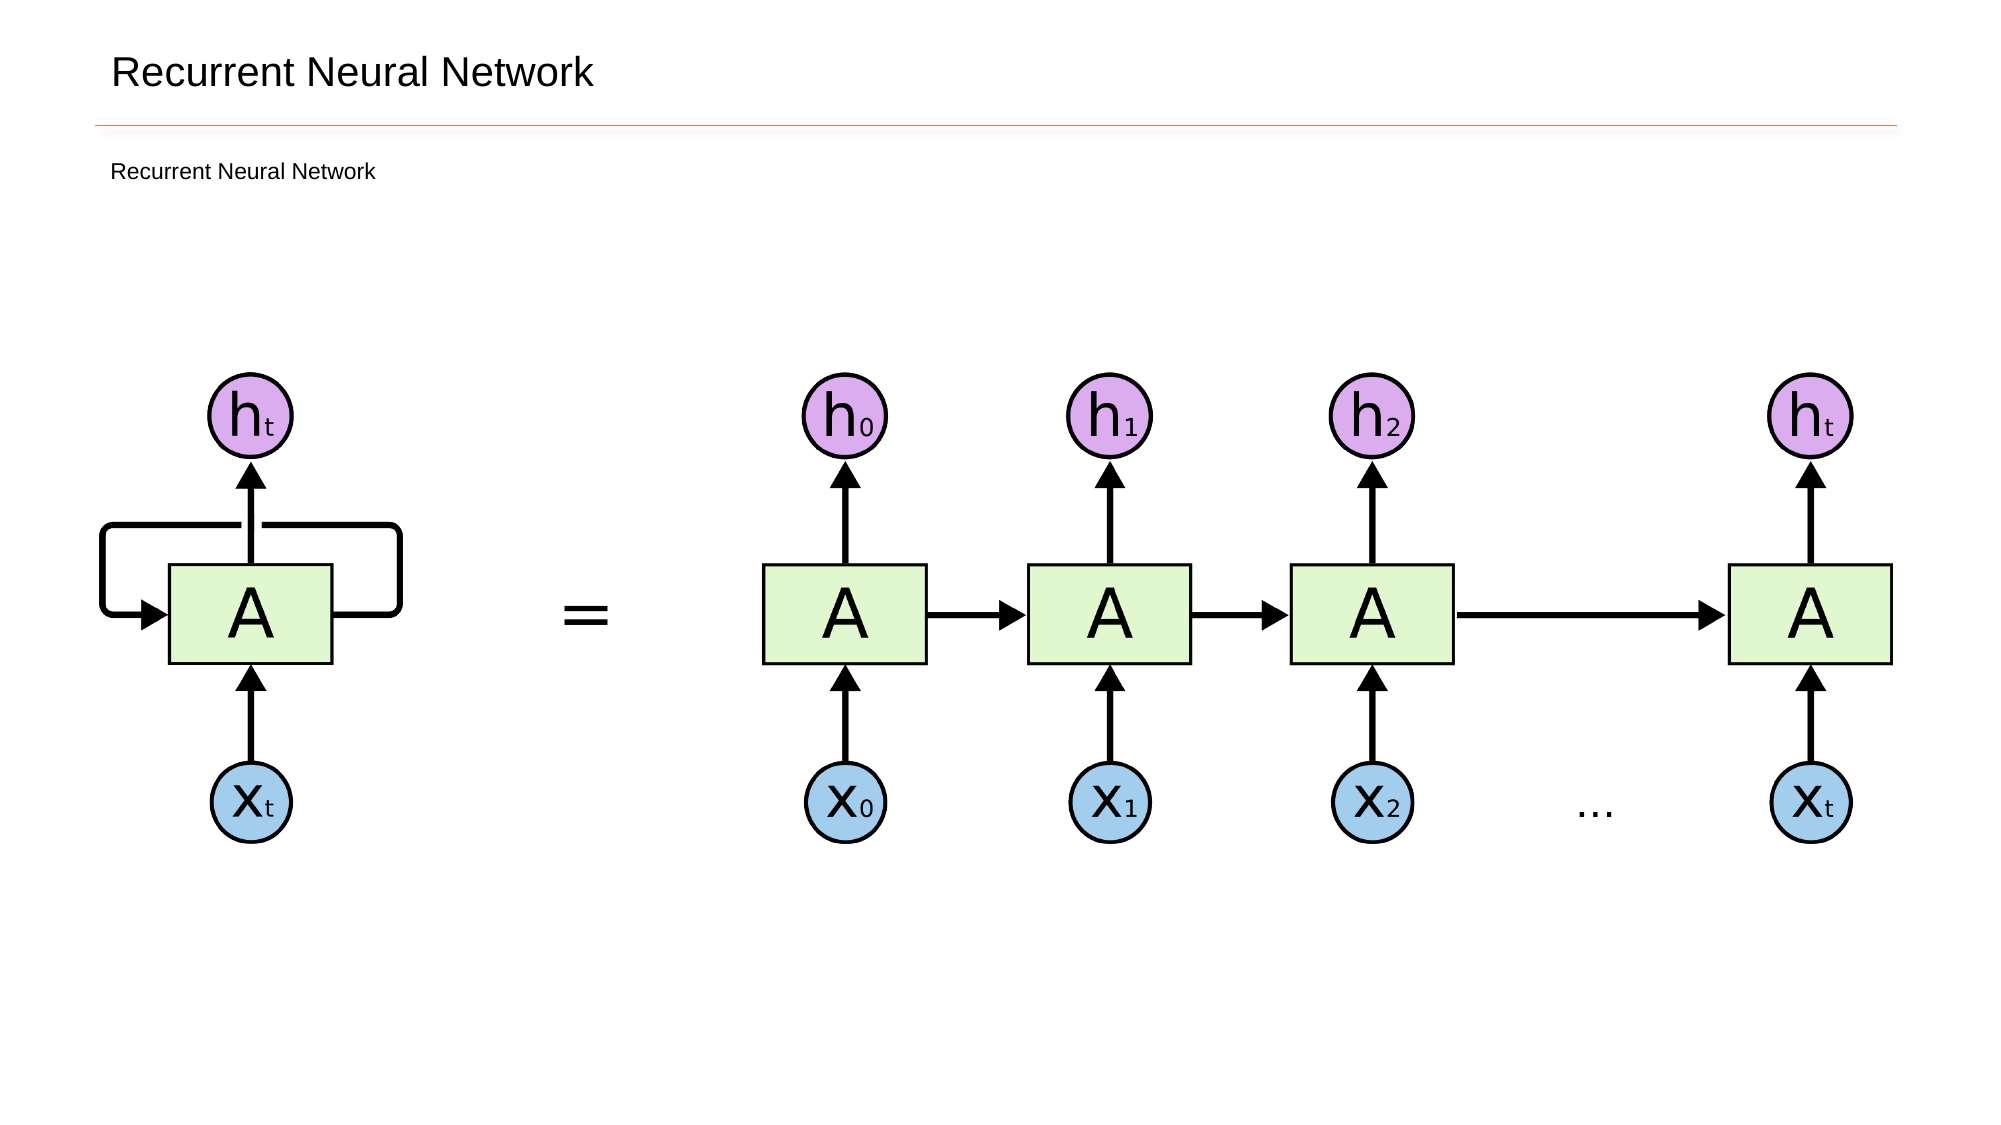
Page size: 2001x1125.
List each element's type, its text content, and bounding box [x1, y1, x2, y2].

picture [99, 372, 1893, 844]
text_box Recurrent Neural Network [95, 149, 392, 192]
text_box Recurrent Neural Network [96, 36, 610, 102]
